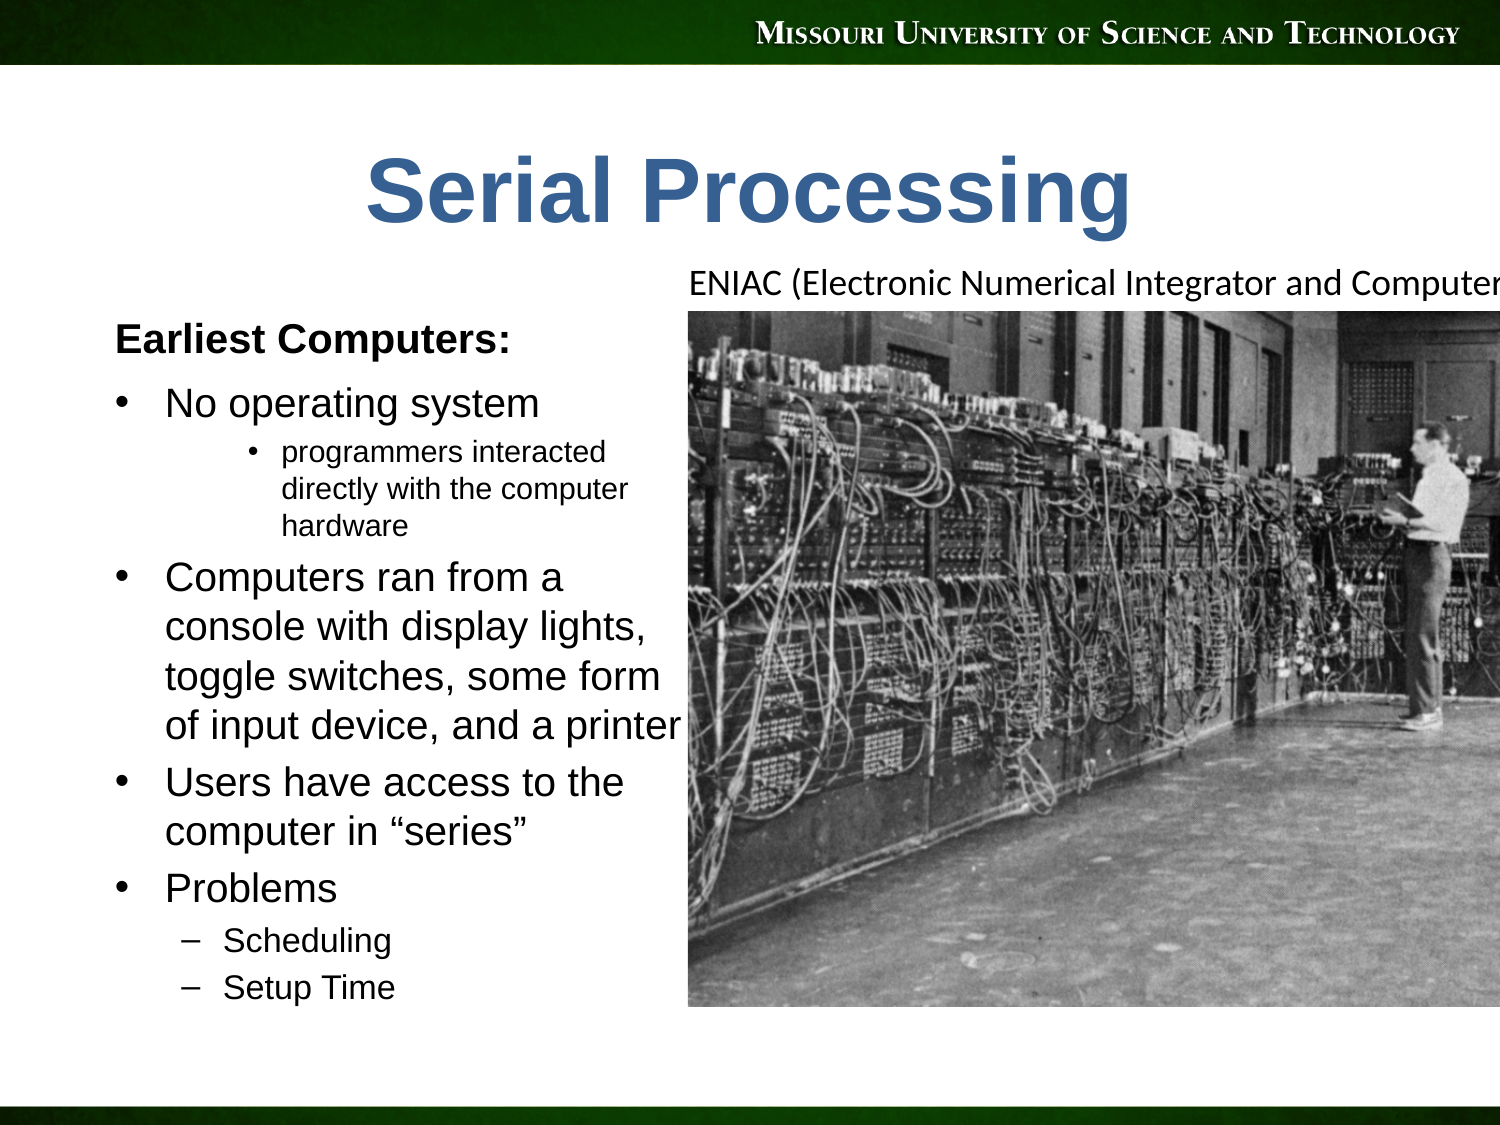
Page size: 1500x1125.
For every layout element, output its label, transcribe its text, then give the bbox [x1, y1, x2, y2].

list Earliest Computers: [99, 249, 700, 369]
text_box ENIAC (Electronic Numerical Integrator and Computer) [674, 250, 1500, 356]
list No operating system programmers interacted directly with the computer hardware Computers ran from a console with display lights, toggle switches, some form of input device, and a printer Users have access to the computer in “series” Problems Scheduling Setup Time [99, 369, 700, 1064]
title Serial Processing [75, 92, 1425, 280]
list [687, 311, 1500, 1007]
picture [0, 0, 1500, 1125]
